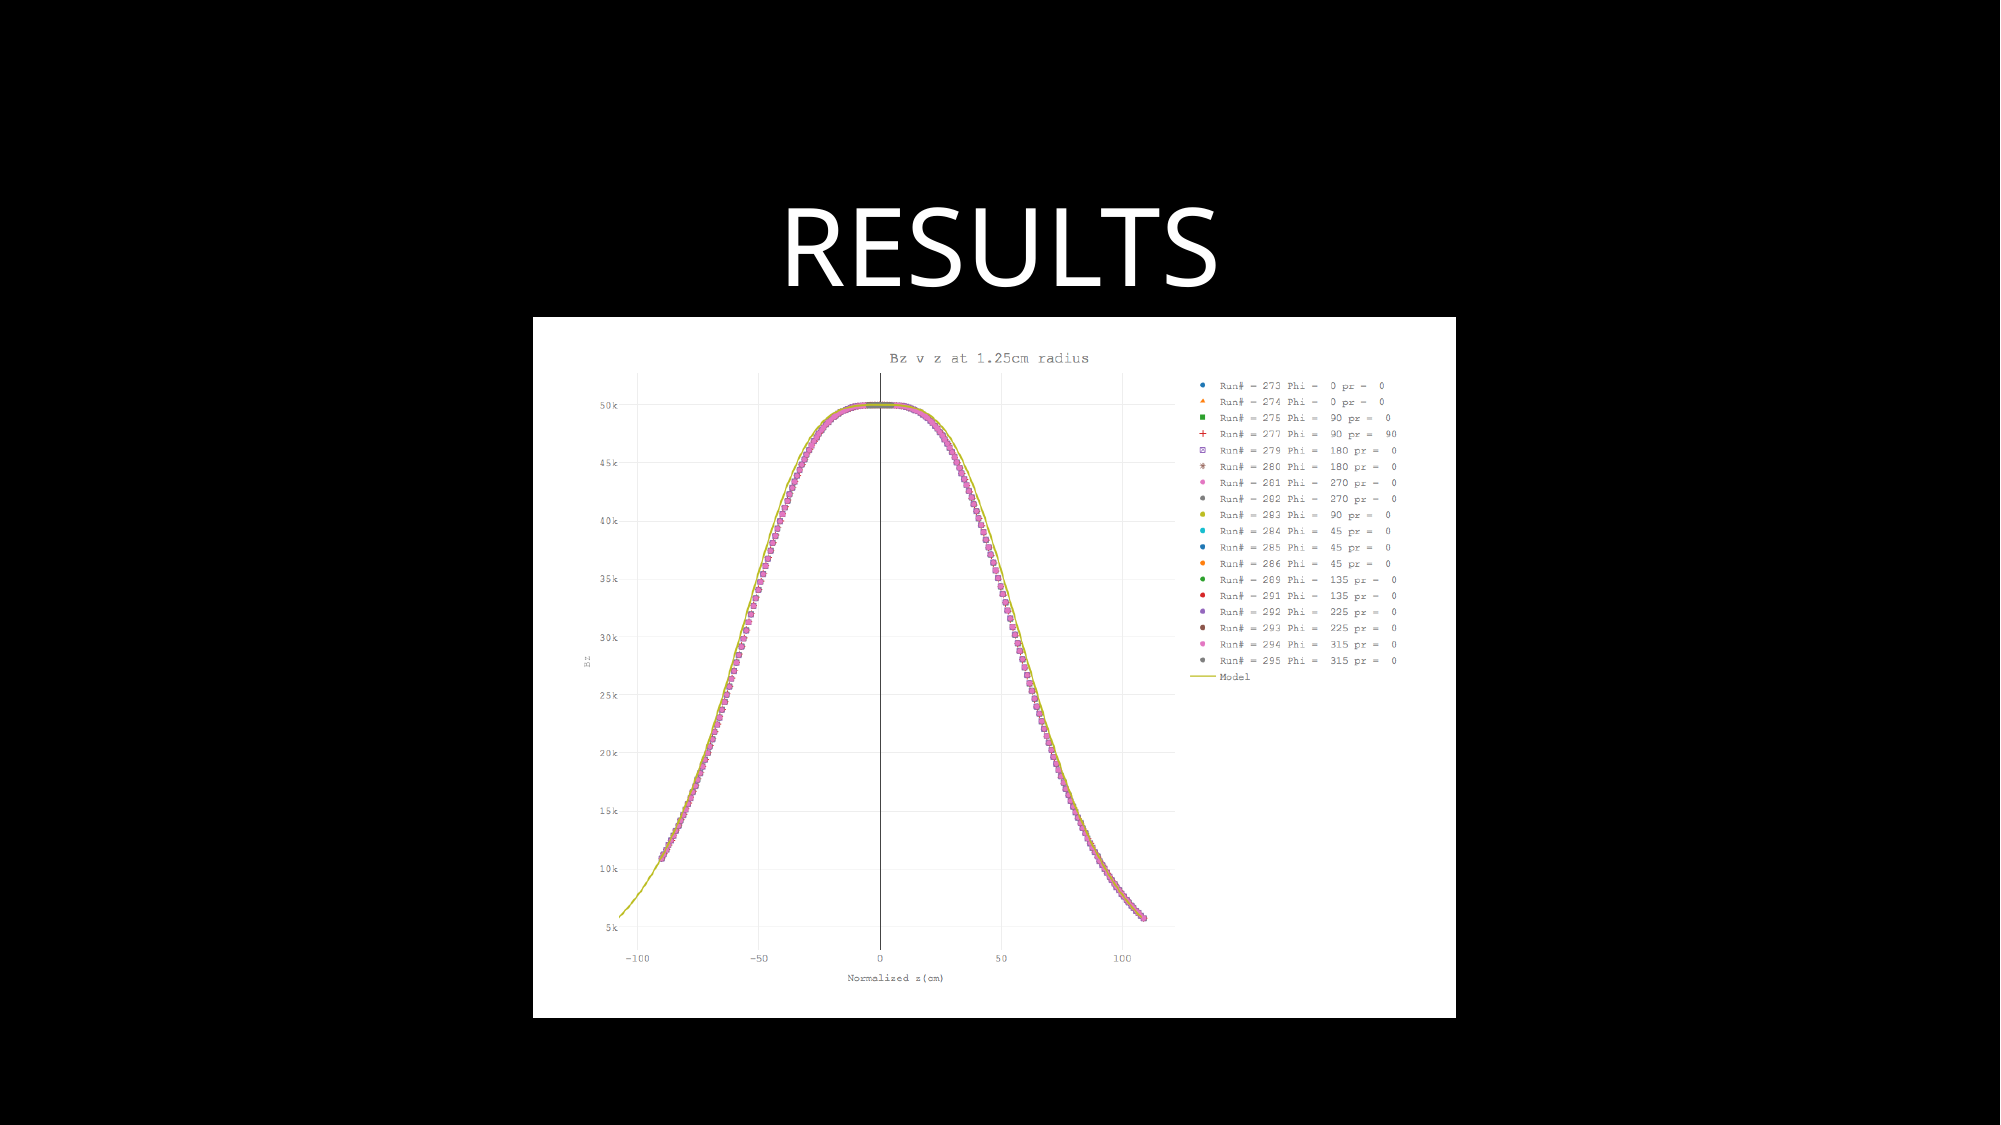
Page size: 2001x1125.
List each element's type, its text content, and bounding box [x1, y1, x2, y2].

title RESULTS [249, 184, 1750, 318]
picture [533, 317, 1456, 1018]
